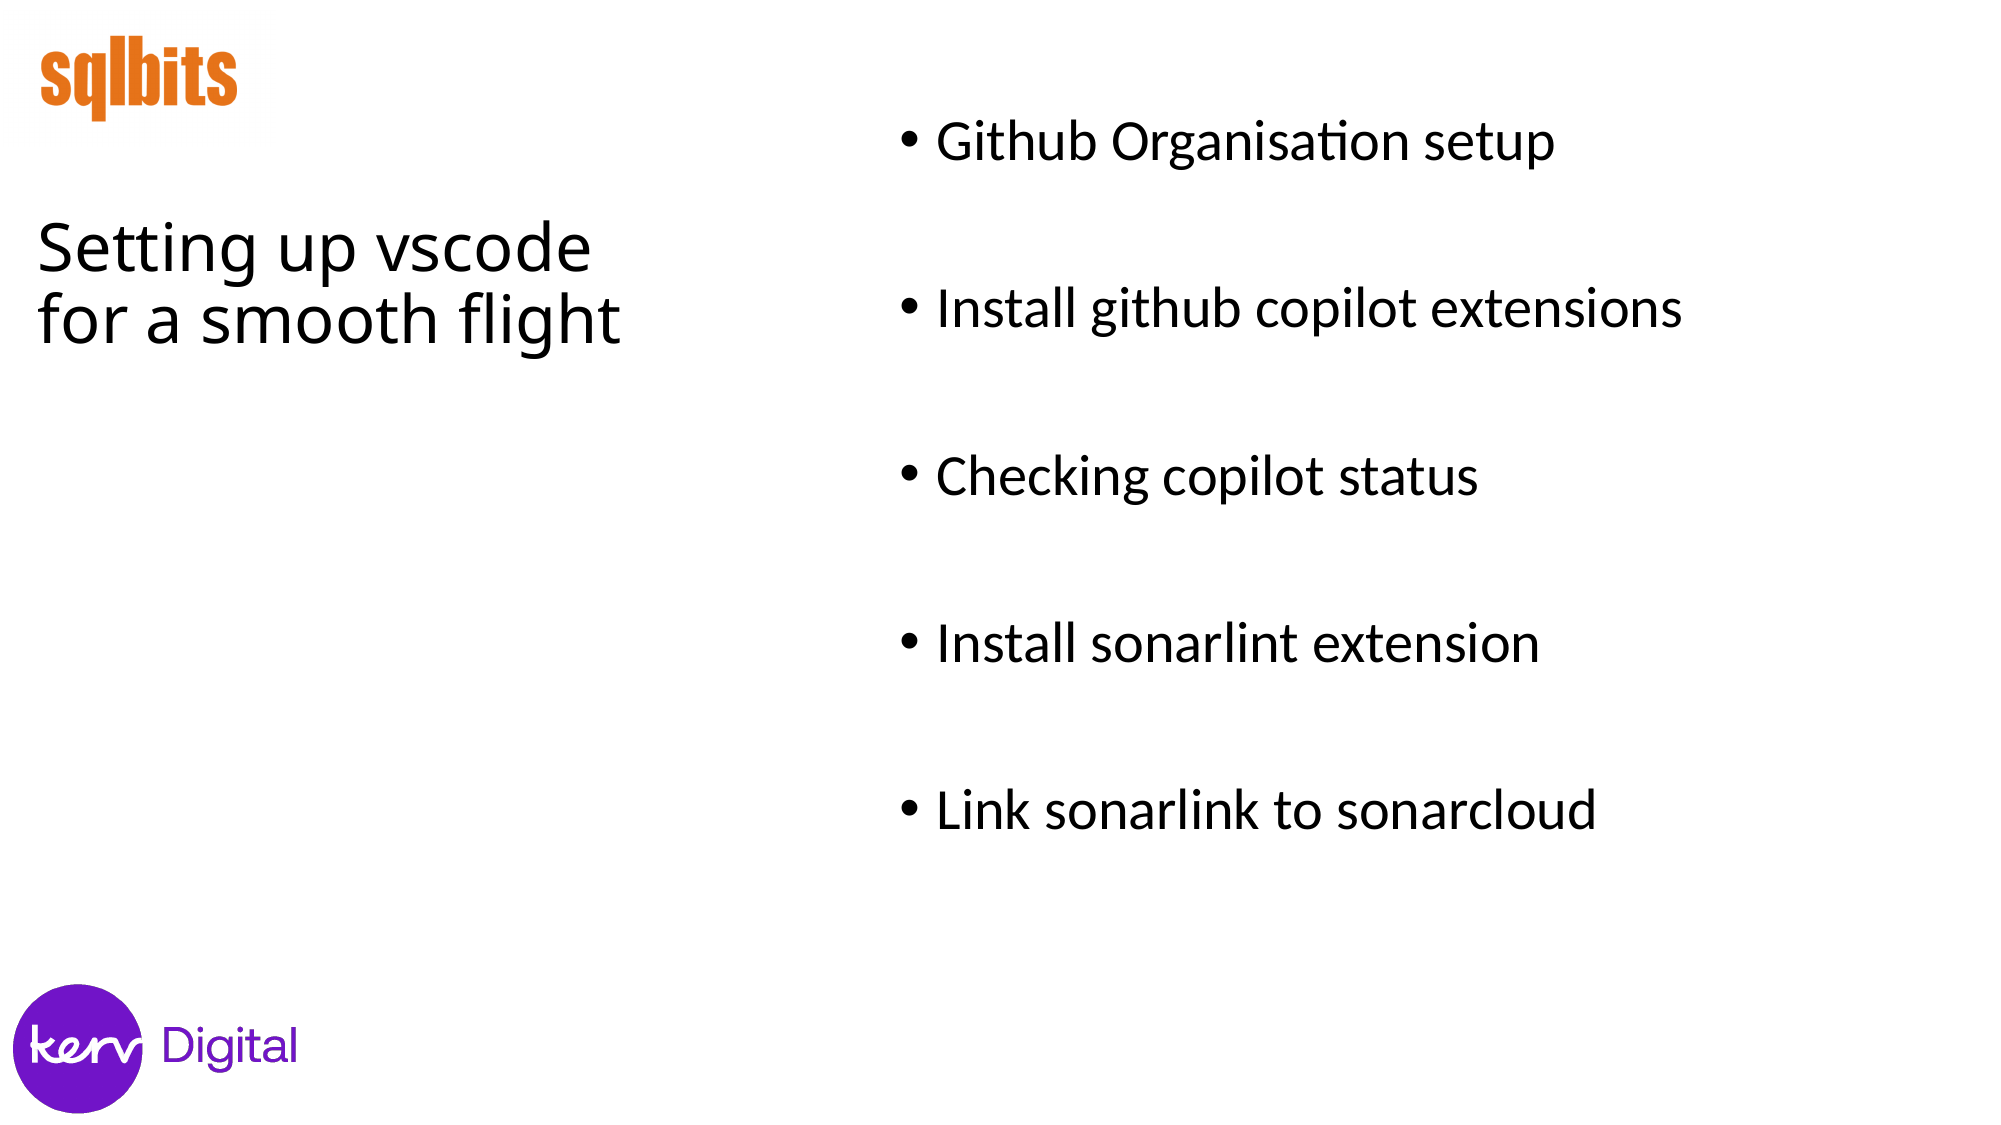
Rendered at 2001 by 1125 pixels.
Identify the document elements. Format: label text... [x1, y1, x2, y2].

list Github Organisation setup Install github copilot extensions Checking copilot status Install sonarlint extension Link sonarlink to sonarcloud [884, 102, 1897, 903]
picture [12, 964, 402, 1125]
title Setting up vscode for a smooth flight [22, 102, 668, 366]
picture [3, 10, 276, 147]
